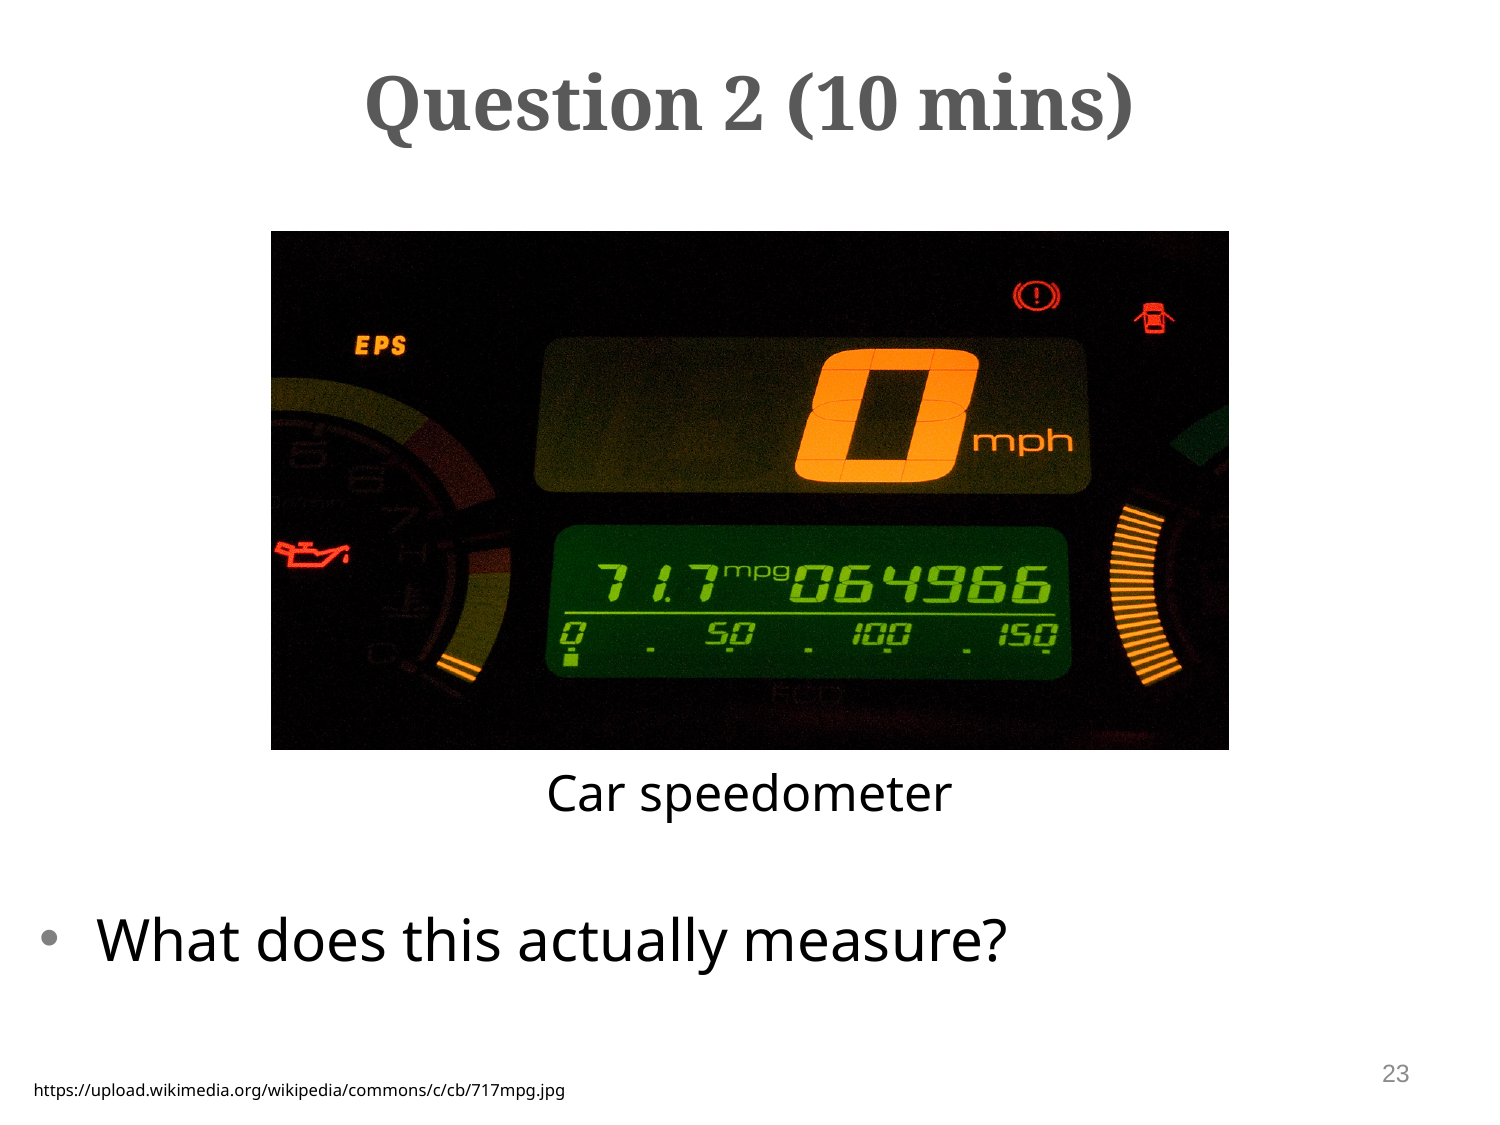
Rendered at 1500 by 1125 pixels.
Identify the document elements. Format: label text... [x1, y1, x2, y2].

text_box What does this actually measure? [24, 895, 1425, 1013]
picture [270, 231, 1229, 750]
slide_number 23 [1074, 1042, 1425, 1103]
text_box Question 2 (10 mins) [0, 6, 1500, 194]
text_box https://upload.wikimedia.org/wikipedia/commons/c/cb/717mpg.jpg [18, 1072, 1328, 1117]
text_box Car speedometer [271, 756, 1229, 872]
